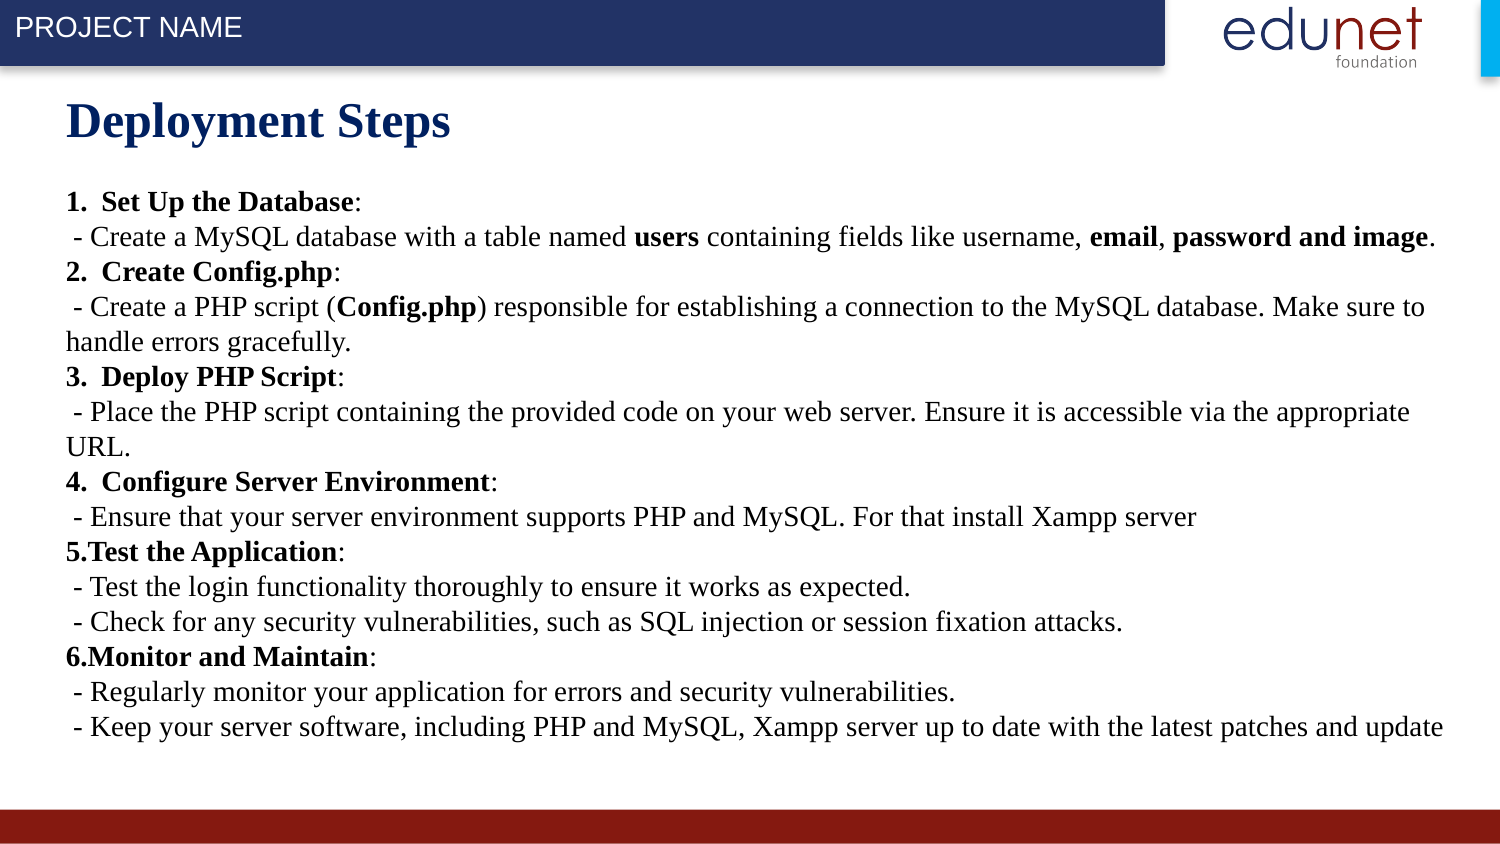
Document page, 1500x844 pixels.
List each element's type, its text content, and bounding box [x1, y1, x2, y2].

title Deployment Steps [51, 72, 1449, 142]
text_box Set Up the Database:​ - Create a MySQL database with a table named users containing fields like username, email, password and image.​ Create Config.php:​ - Create a PHP script (Config.php) responsible for establishing a connection to the MySQL database. Make sure to handle errors gracefully.​ Deploy PHP Script:​ - Place the PHP script containing the provided code on your web server. Ensure it is accessible via the appropriate URL.​ Configure Server Environment:​ - Ensure that your server environment supports PHP and MySQL. For that install Xampp server 5.Test the Application:​ - Test the login functionality thoroughly to ensure it works as expected.​ - Check for any security vulnerabilities, such as SQL injection or session fixation attacks.​ 6.Monitor and Maintain:​ - Regularly monitor your application for errors and security vulnerabilities.​ - Keep your server software, including PHP and MySQL, Xampp server up to date with the latest patches and update ​ [51, 142, 1462, 815]
picture [1219, 4, 1424, 72]
